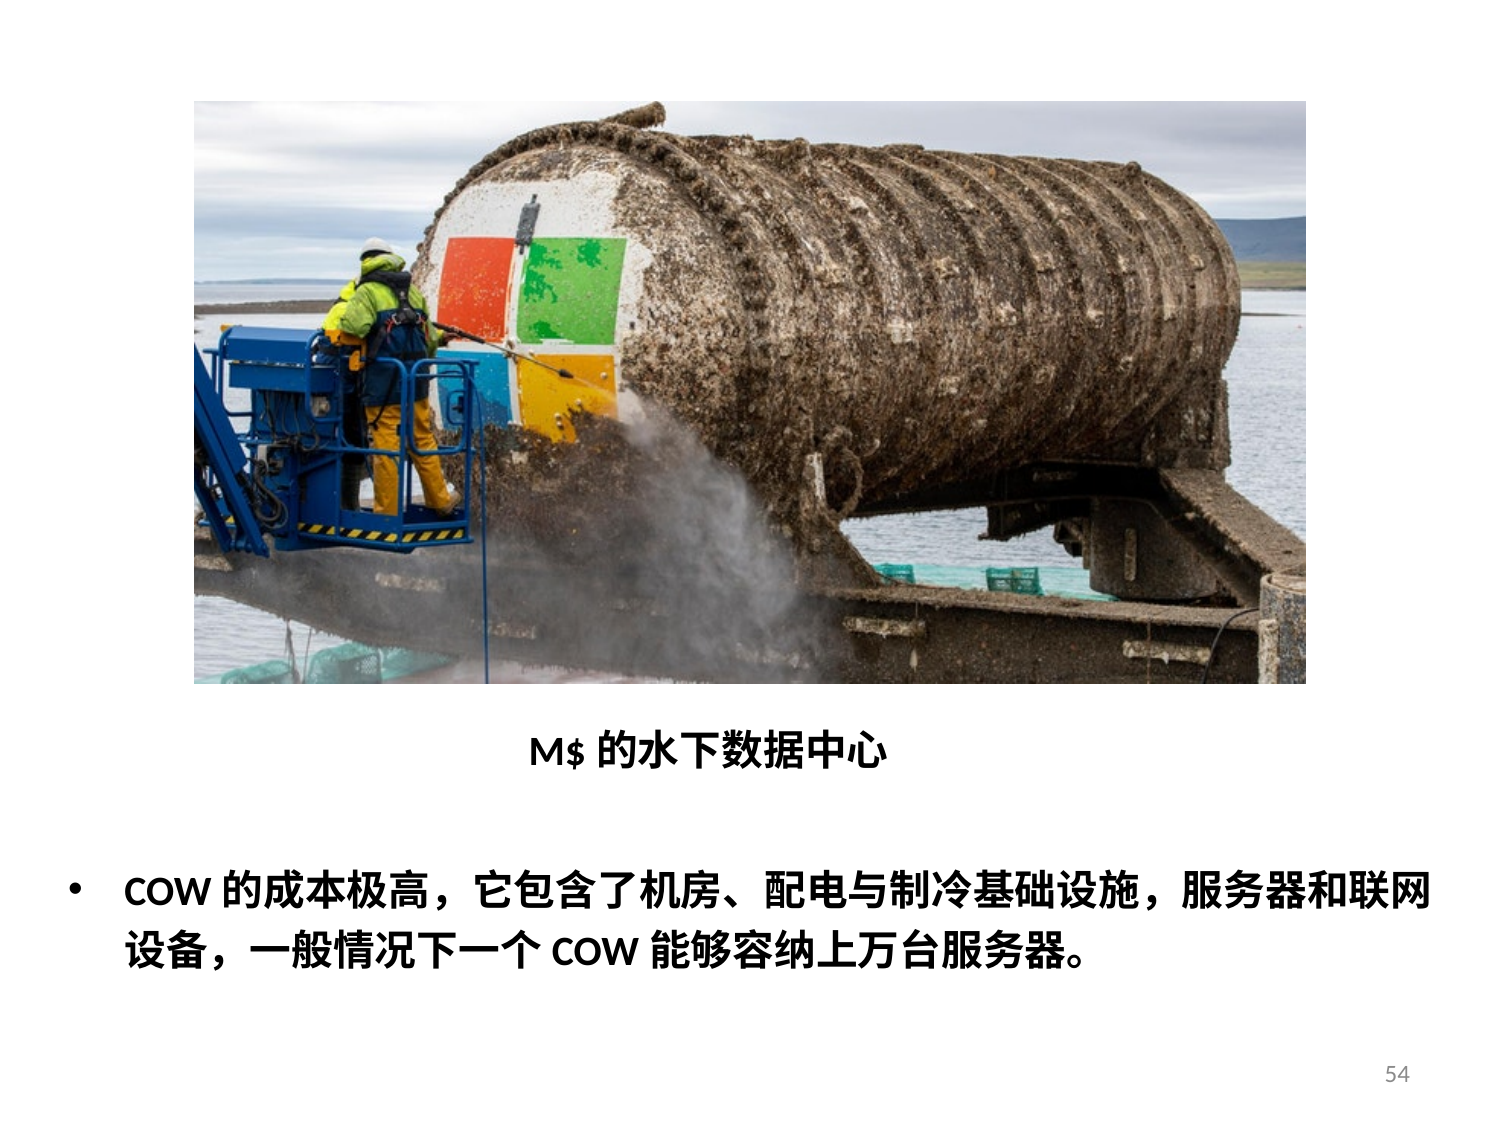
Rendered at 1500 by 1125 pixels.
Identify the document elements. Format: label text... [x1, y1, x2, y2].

text_box M$的水下数据中心 [513, 716, 963, 781]
slide_number 54 [1074, 1058, 1425, 1103]
picture [194, 101, 1307, 684]
list COW的成本极高，它包含了机房、配电与制冷基础设施，服务器和联网设备，一般情况下一个COW能够容纳上万台服务器。 [53, 846, 1471, 1058]
